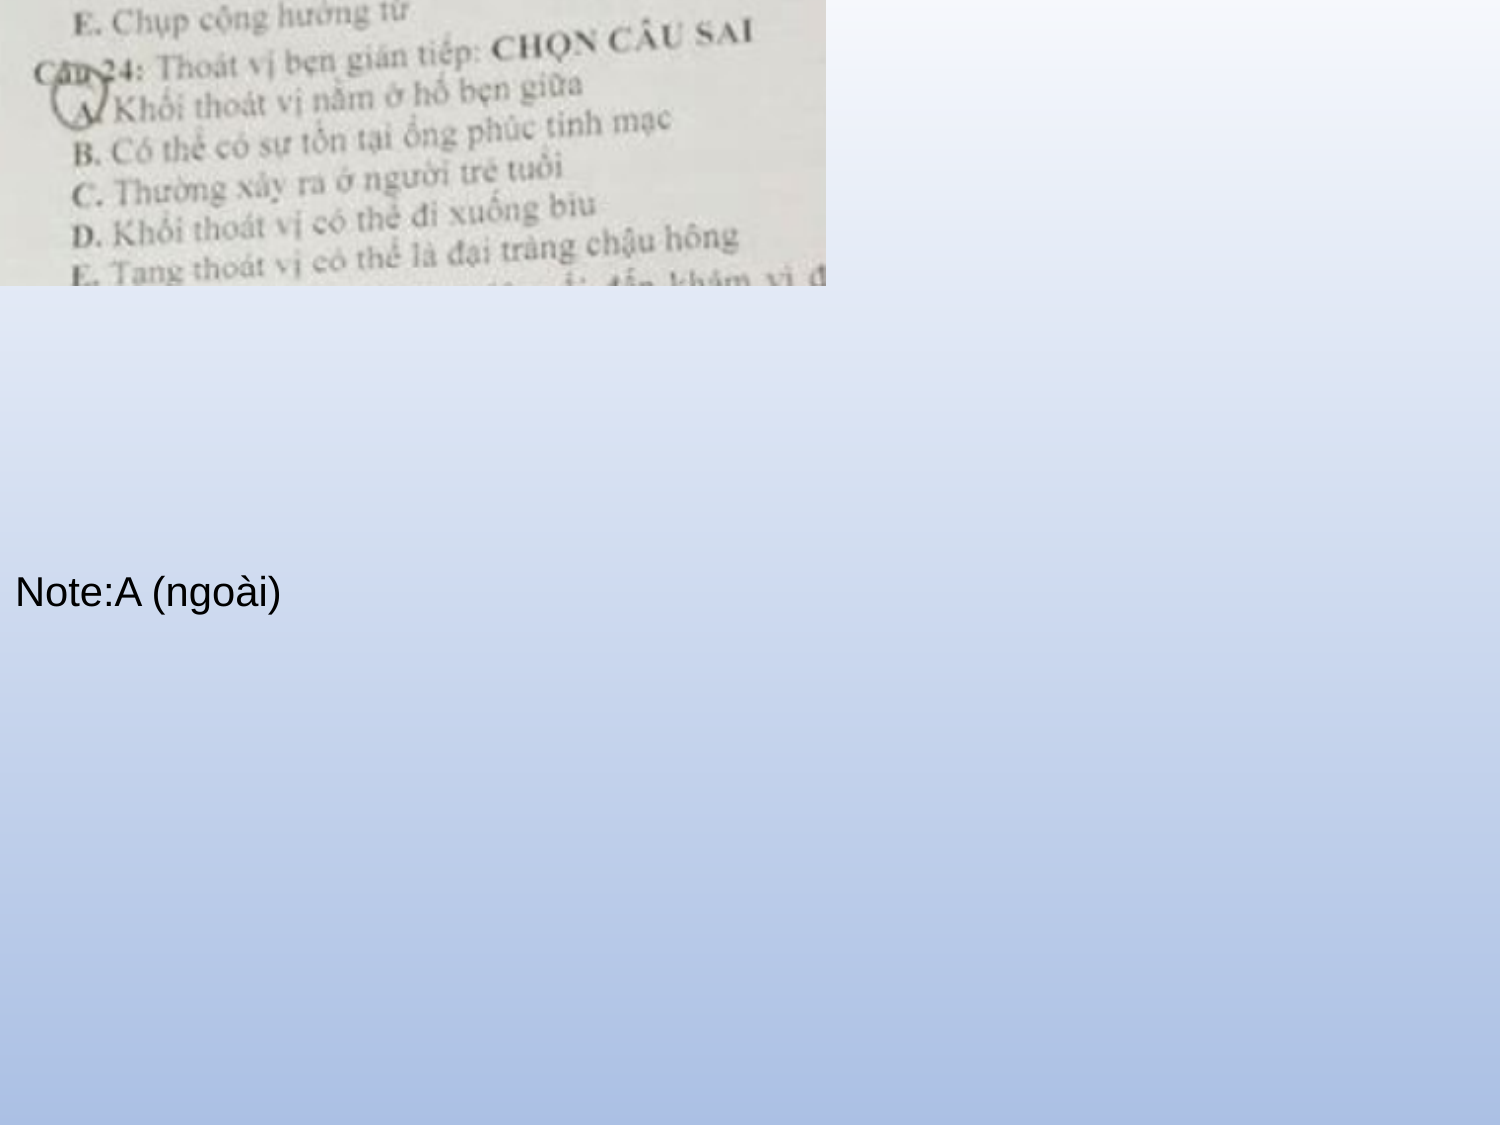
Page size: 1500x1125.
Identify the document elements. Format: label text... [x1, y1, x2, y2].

subtitle Note:A (ngoài) [0, 562, 1500, 1094]
picture [0, 0, 826, 286]
